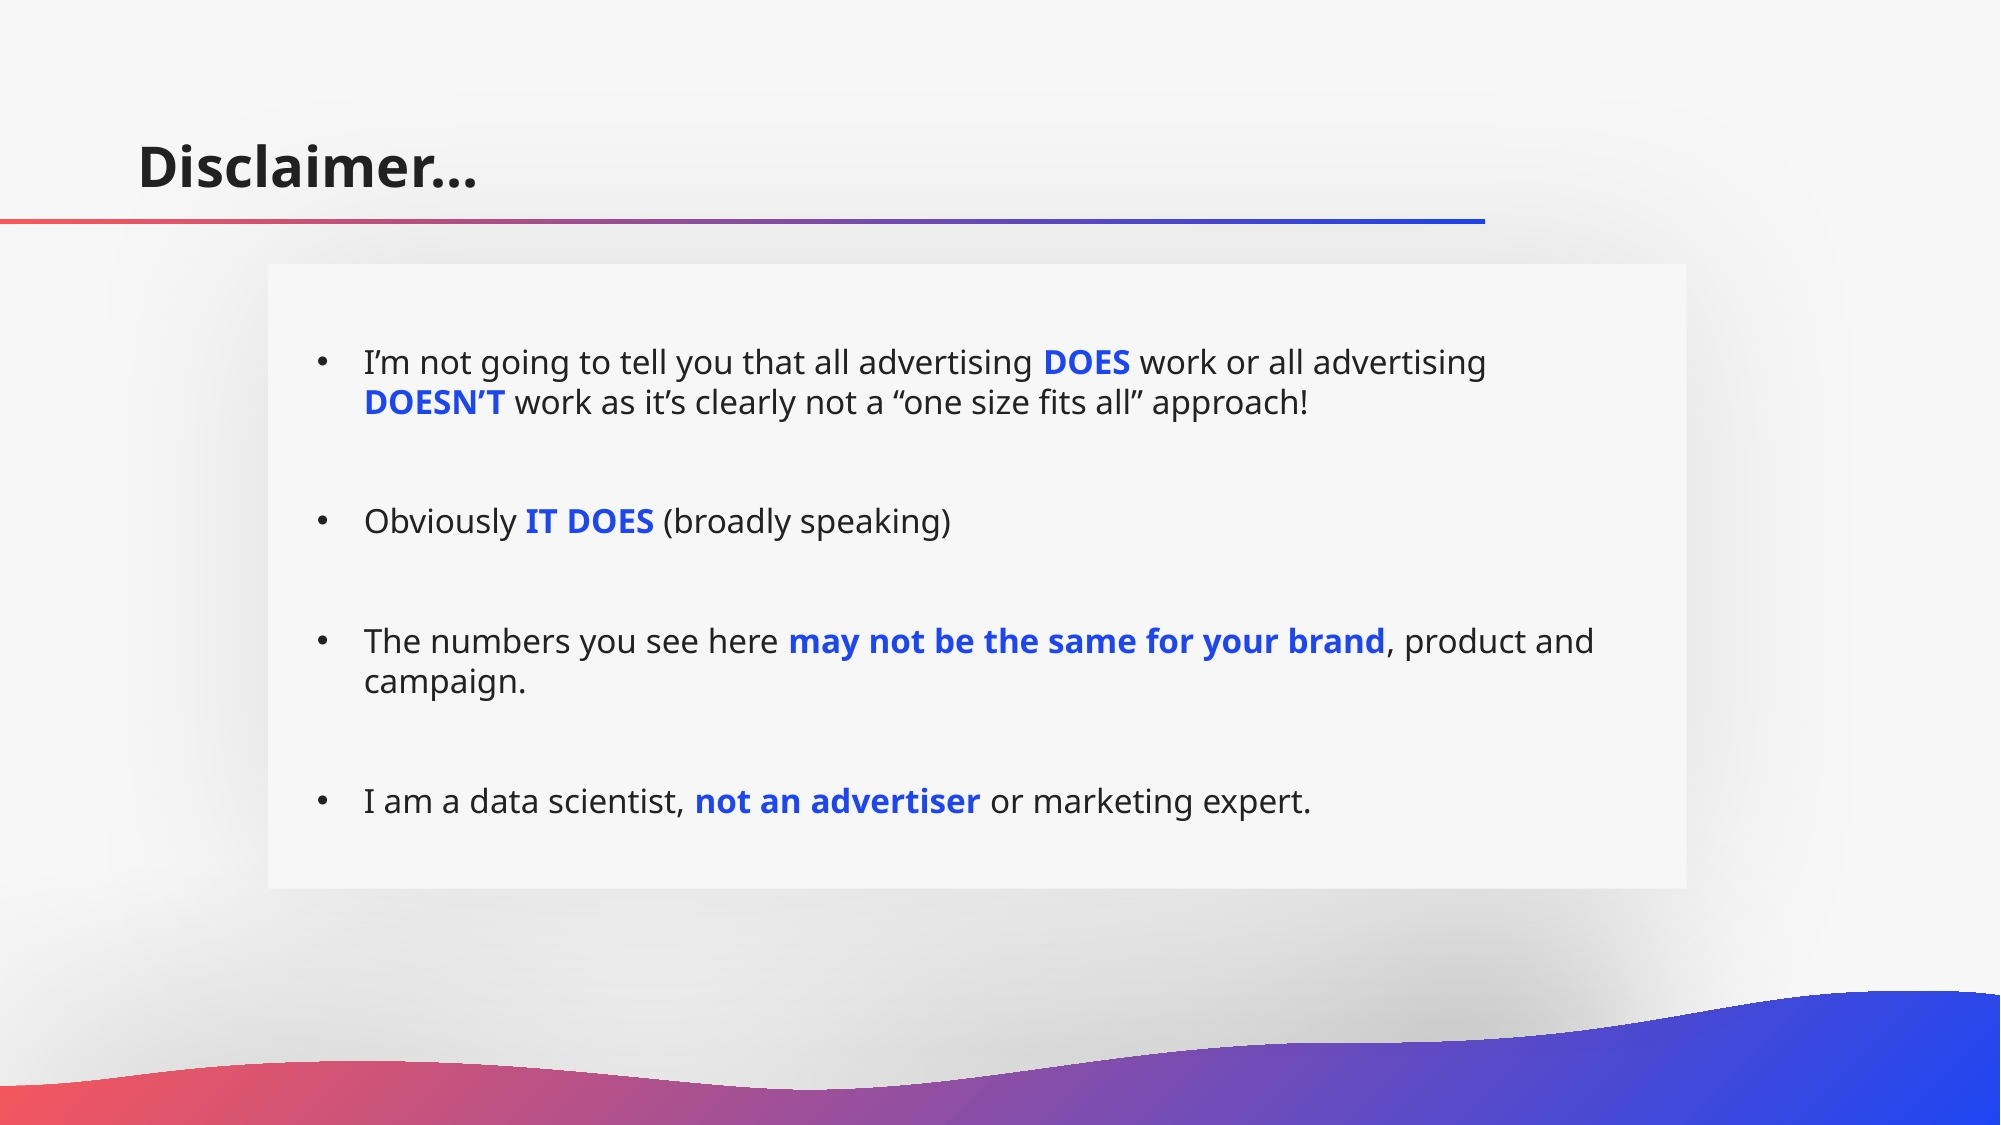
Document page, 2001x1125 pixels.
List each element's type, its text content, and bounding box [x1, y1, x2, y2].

text_box [266, 262, 1689, 891]
text_box I’m not going to tell you that all advertising DOES work or all advertising DOESN’T work as it’s clearly not a “one size fits all” approach! Obviously IT DOES (broadly speaking) The numbers you see here may not be the same for your brand, product and campaign. I am a data scientist, not an advertiser or marketing expert. [302, 293, 1648, 828]
text_box [0, 218, 344, 226]
text_box [0, 989, 2000, 1125]
title Disclaimer… [137, 131, 1950, 200]
